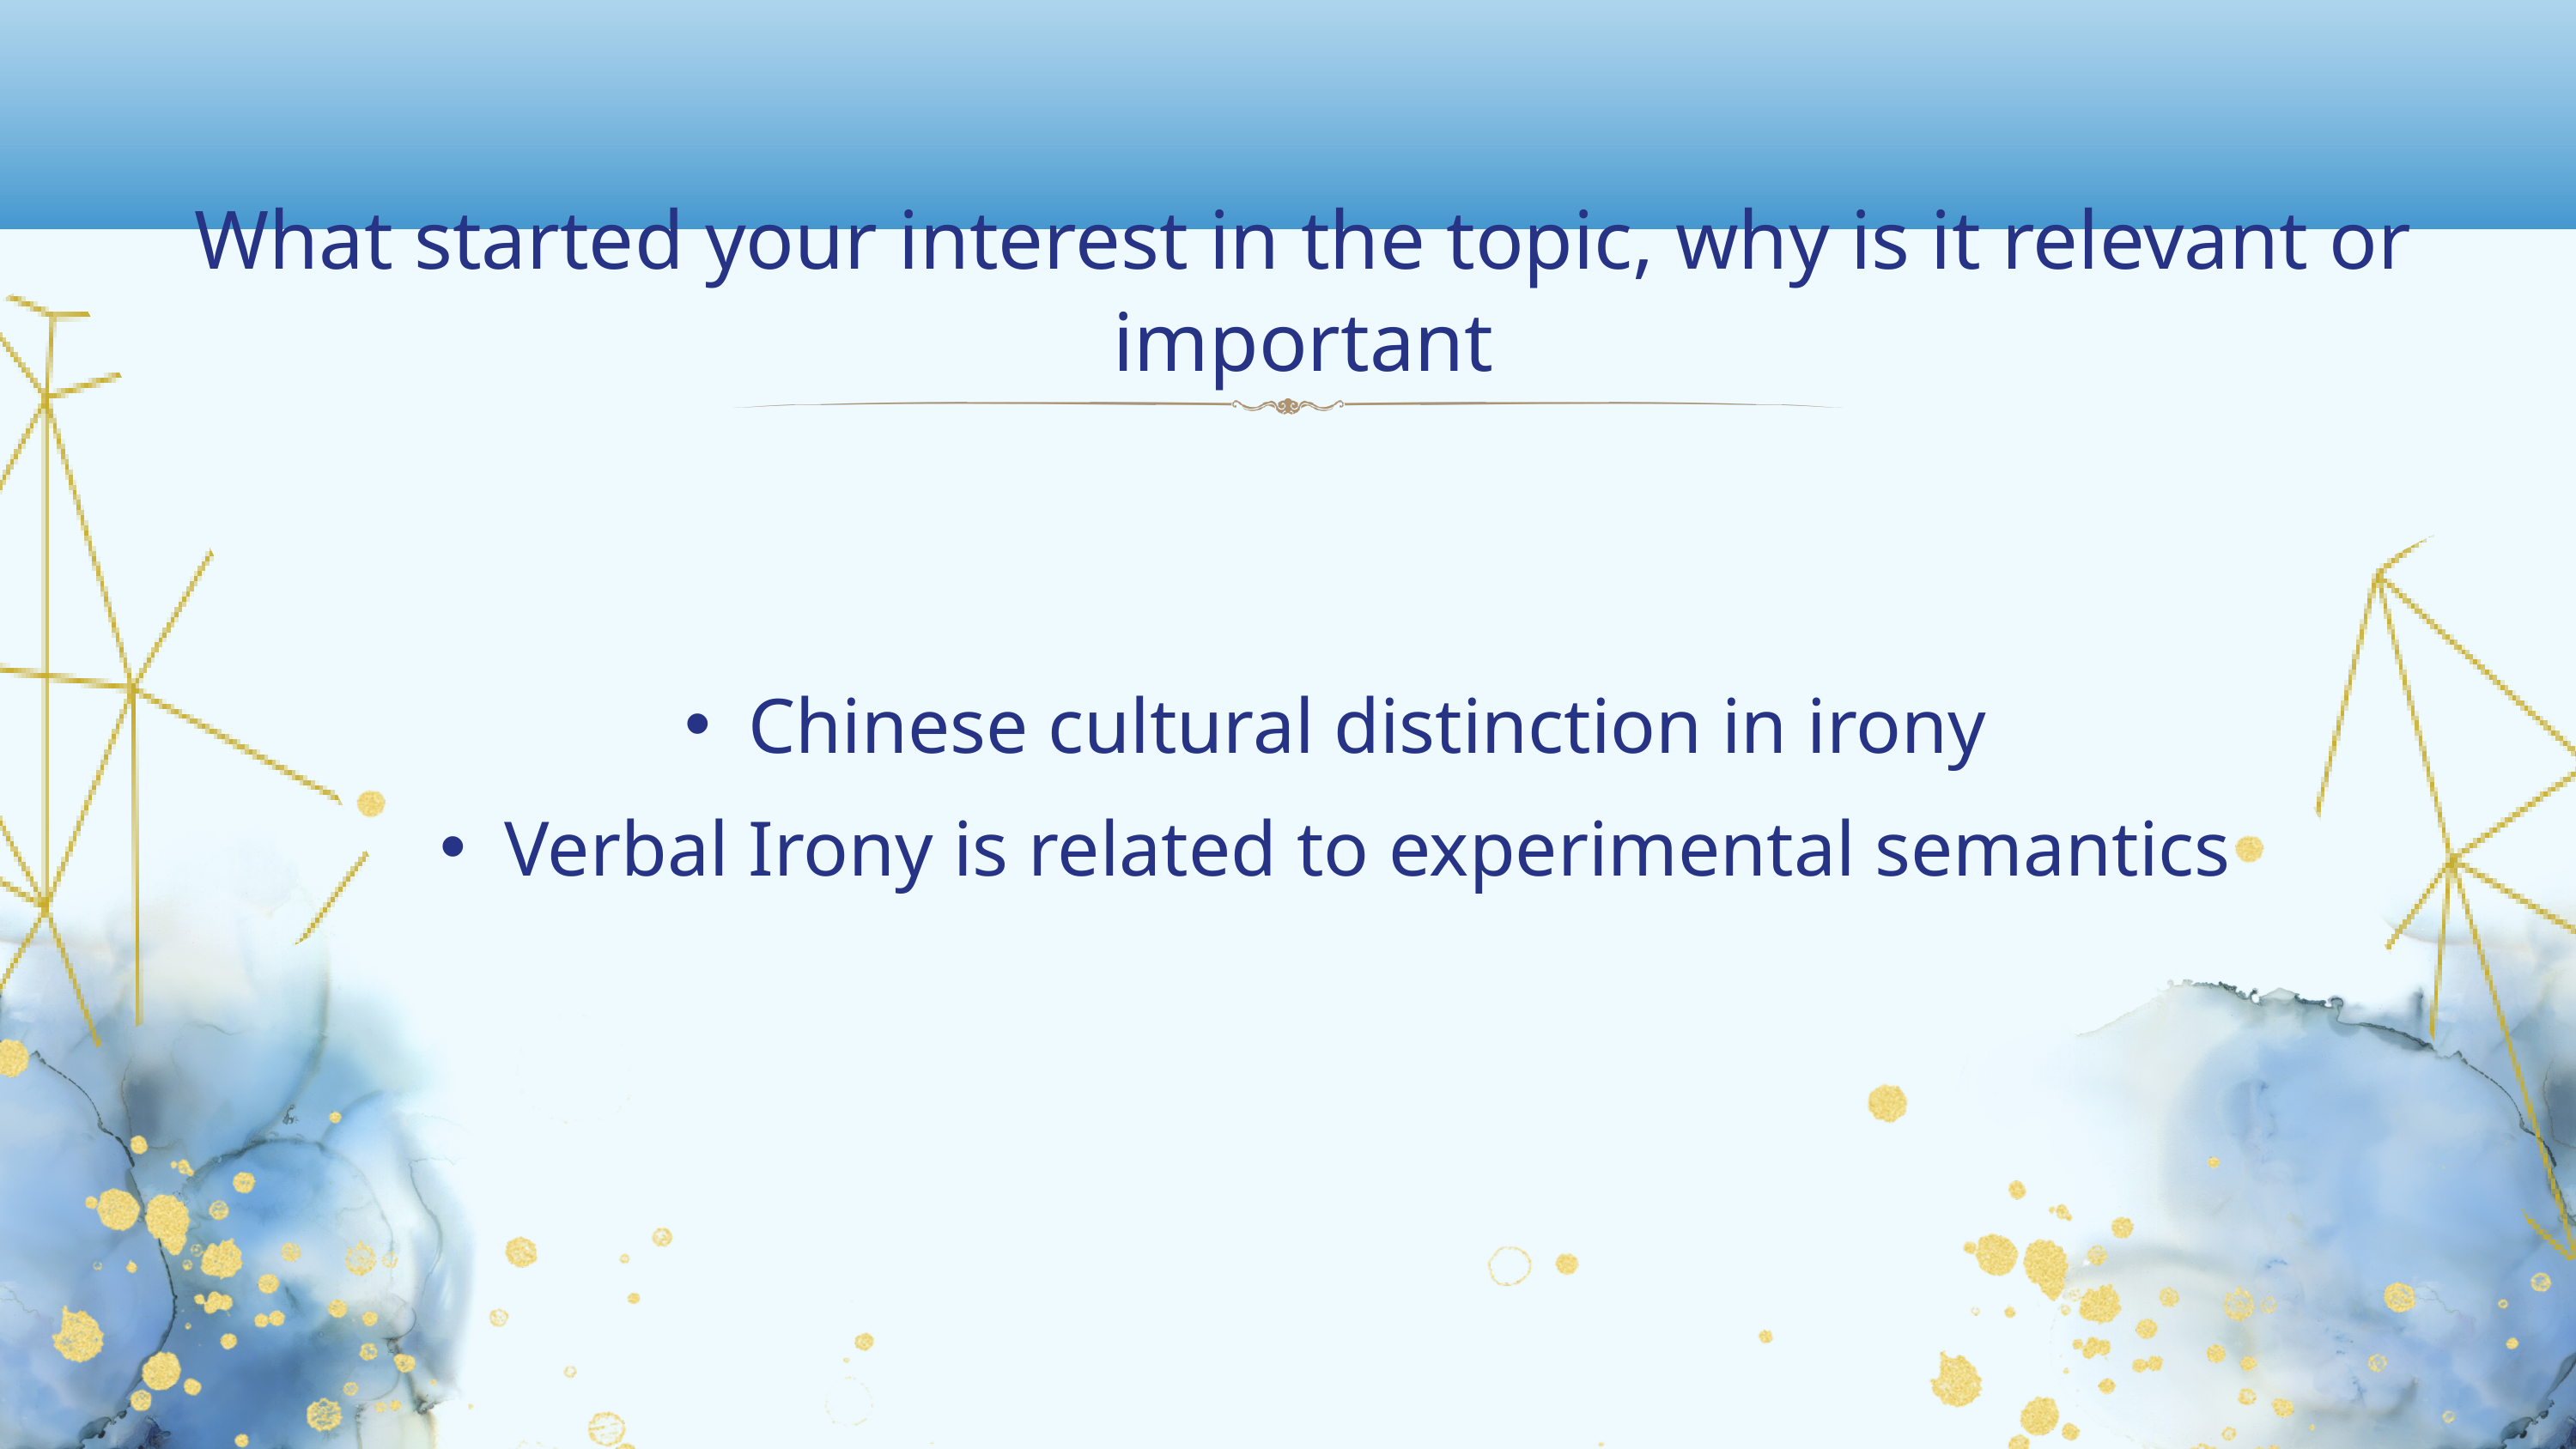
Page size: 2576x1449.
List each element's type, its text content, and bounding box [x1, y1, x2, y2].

text_box What started your interest in the topic, why is it relevant or important [31, 183, 2576, 588]
text_box [1427, 588, 2576, 1449]
text_box [0, 0, 2576, 229]
text_box [0, 284, 249, 829]
text_box [2263, 588, 2576, 998]
text_box [0, 588, 1071, 1449]
text_box Chinese cultural distinction in irony Verbal Irony is related to experimental semantics [358, 646, 2249, 891]
